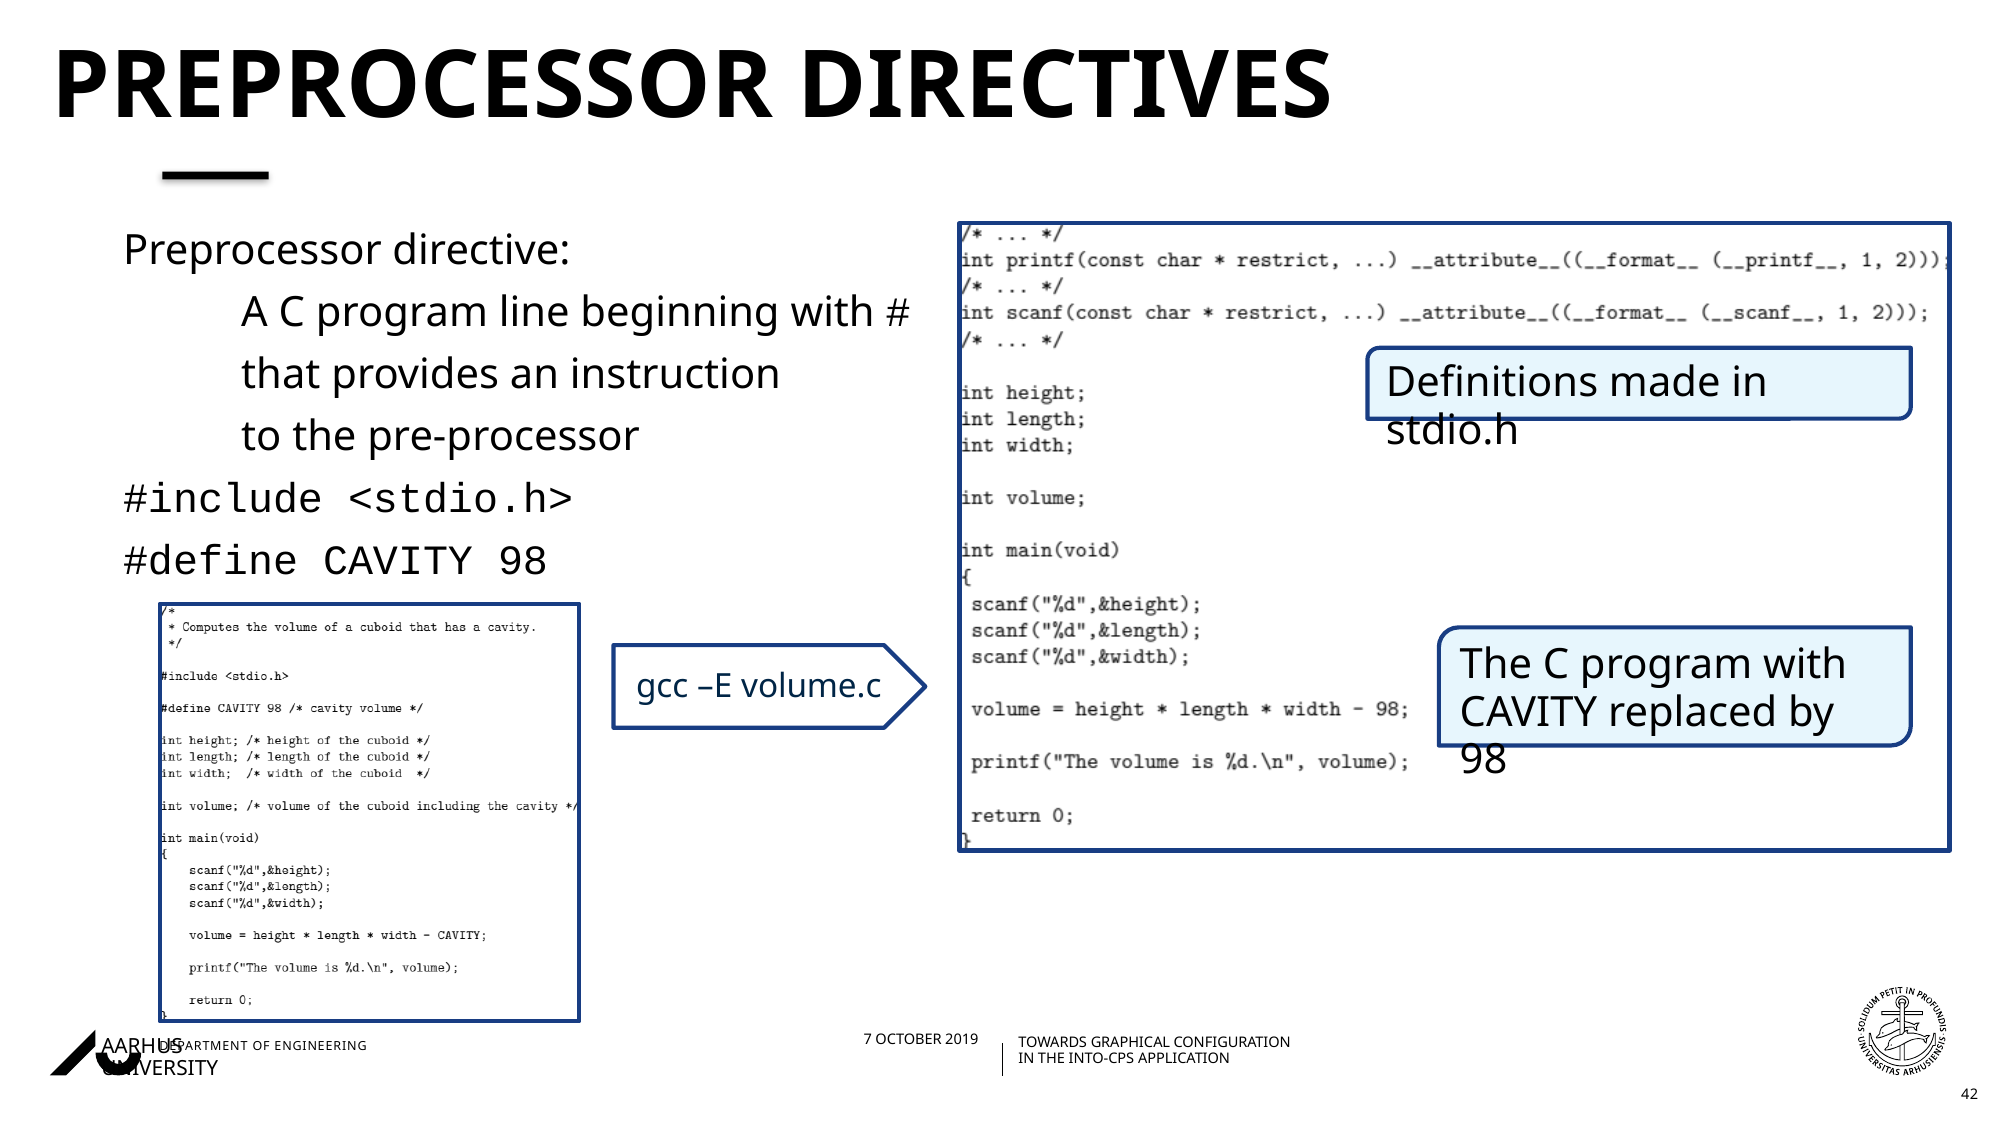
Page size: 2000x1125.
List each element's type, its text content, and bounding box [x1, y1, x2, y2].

title Preprocessor directives [51, 37, 1948, 162]
list Preprocessor directive: A C program line beginning with # that provides an instruction to the pre-processor #include <stdio.h> #define CAVITY 98 [122, 224, 1800, 968]
picture [961, 224, 1948, 849]
text_box gcc –E volume.c [613, 645, 926, 728]
picture [161, 605, 578, 1020]
slide_number 42 [1936, 1079, 1979, 1106]
